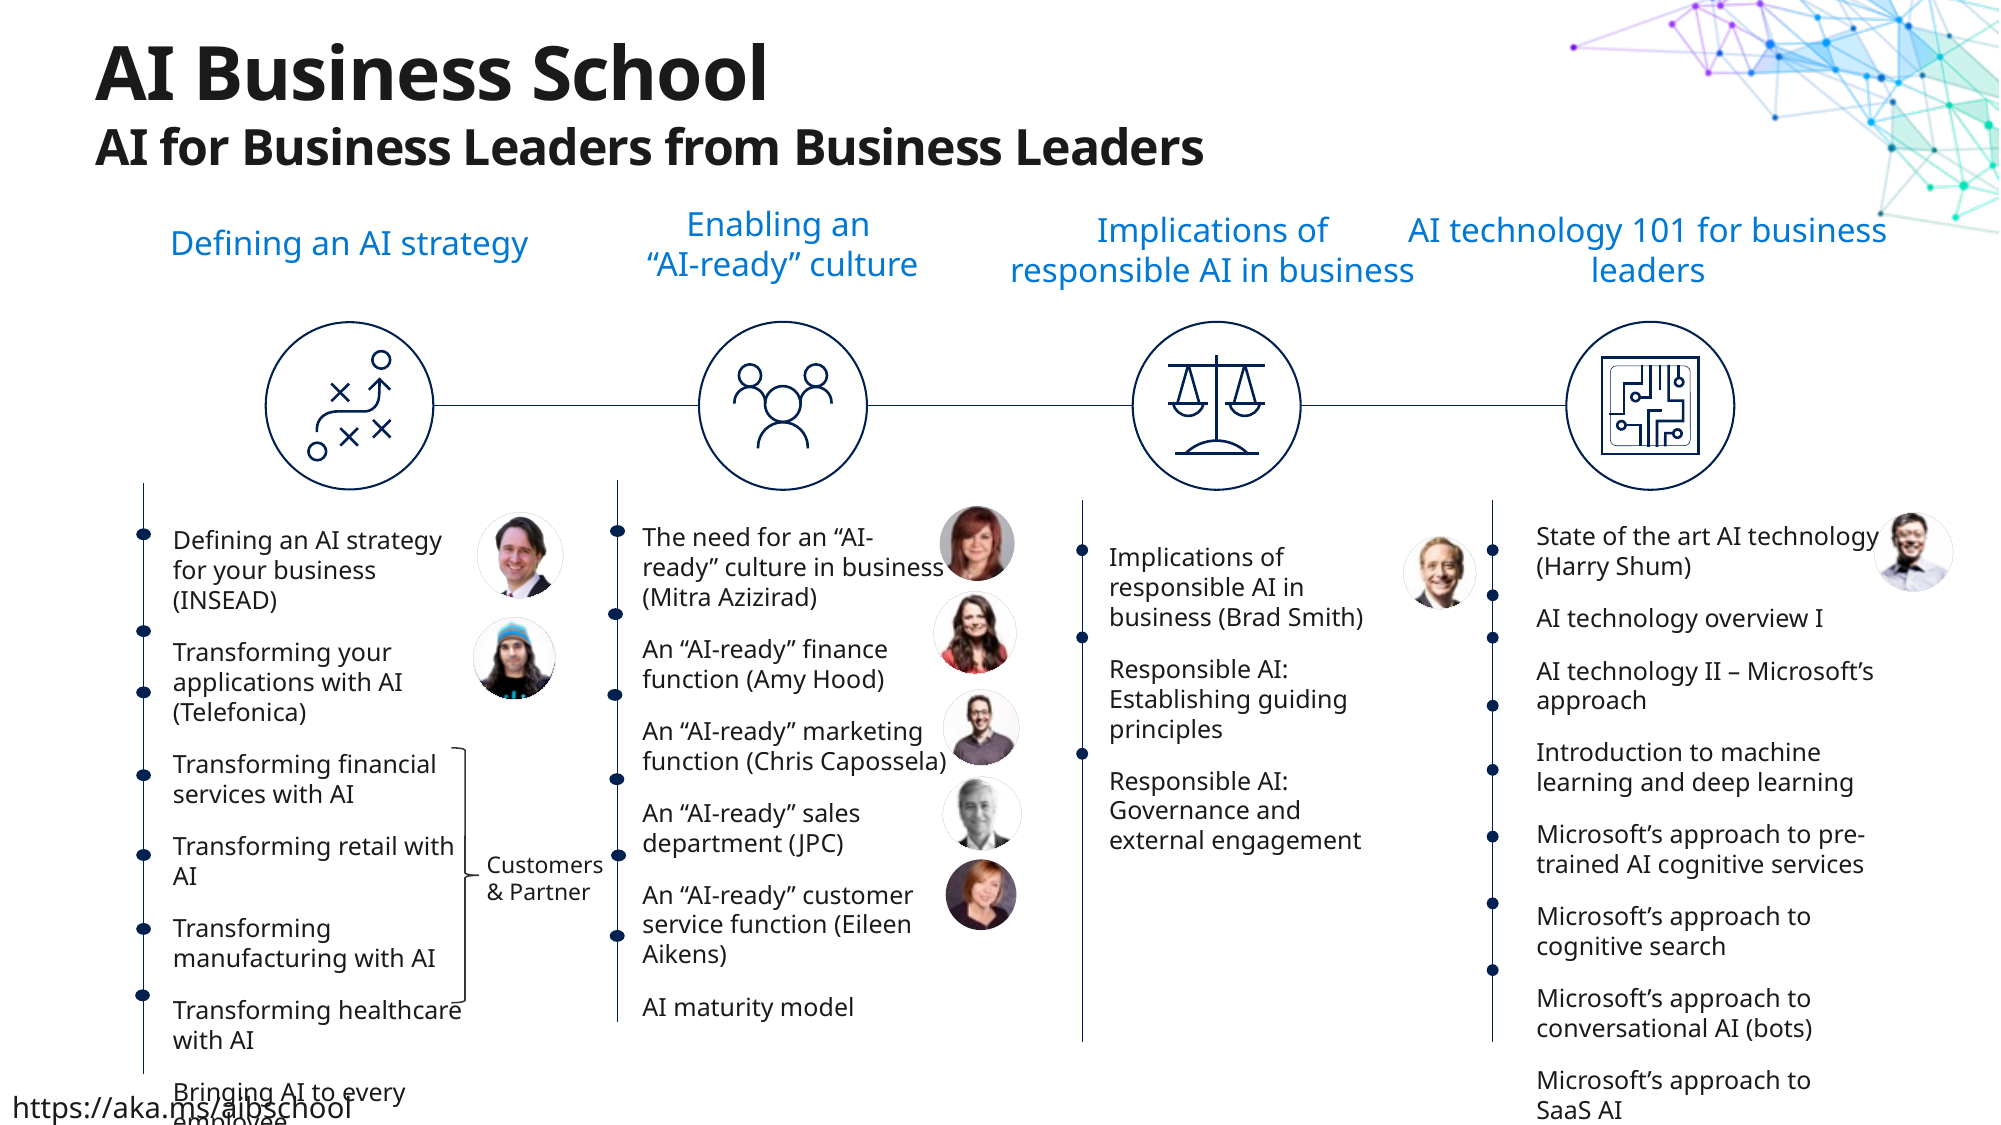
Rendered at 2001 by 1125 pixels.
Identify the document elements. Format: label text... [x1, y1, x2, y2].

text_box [265, 321, 434, 490]
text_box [1486, 499, 1954, 1123]
text_box Defining an AI strategy [165, 207, 534, 277]
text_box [1132, 321, 1301, 491]
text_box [134, 482, 605, 1076]
title AI Business School AI for Business Leaders from Business Leaders [95, 25, 1381, 177]
text_box Implications of responsible AI in business [1005, 203, 1381, 296]
picture [1381, 0, 1999, 394]
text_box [1075, 499, 1477, 1043]
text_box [1566, 394, 1735, 491]
text_box https://aka.ms/aibschool [11, 1089, 1133, 1125]
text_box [607, 479, 1022, 1023]
text_box Enabling an “AI-ready” culture [540, 197, 1026, 288]
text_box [698, 321, 868, 491]
